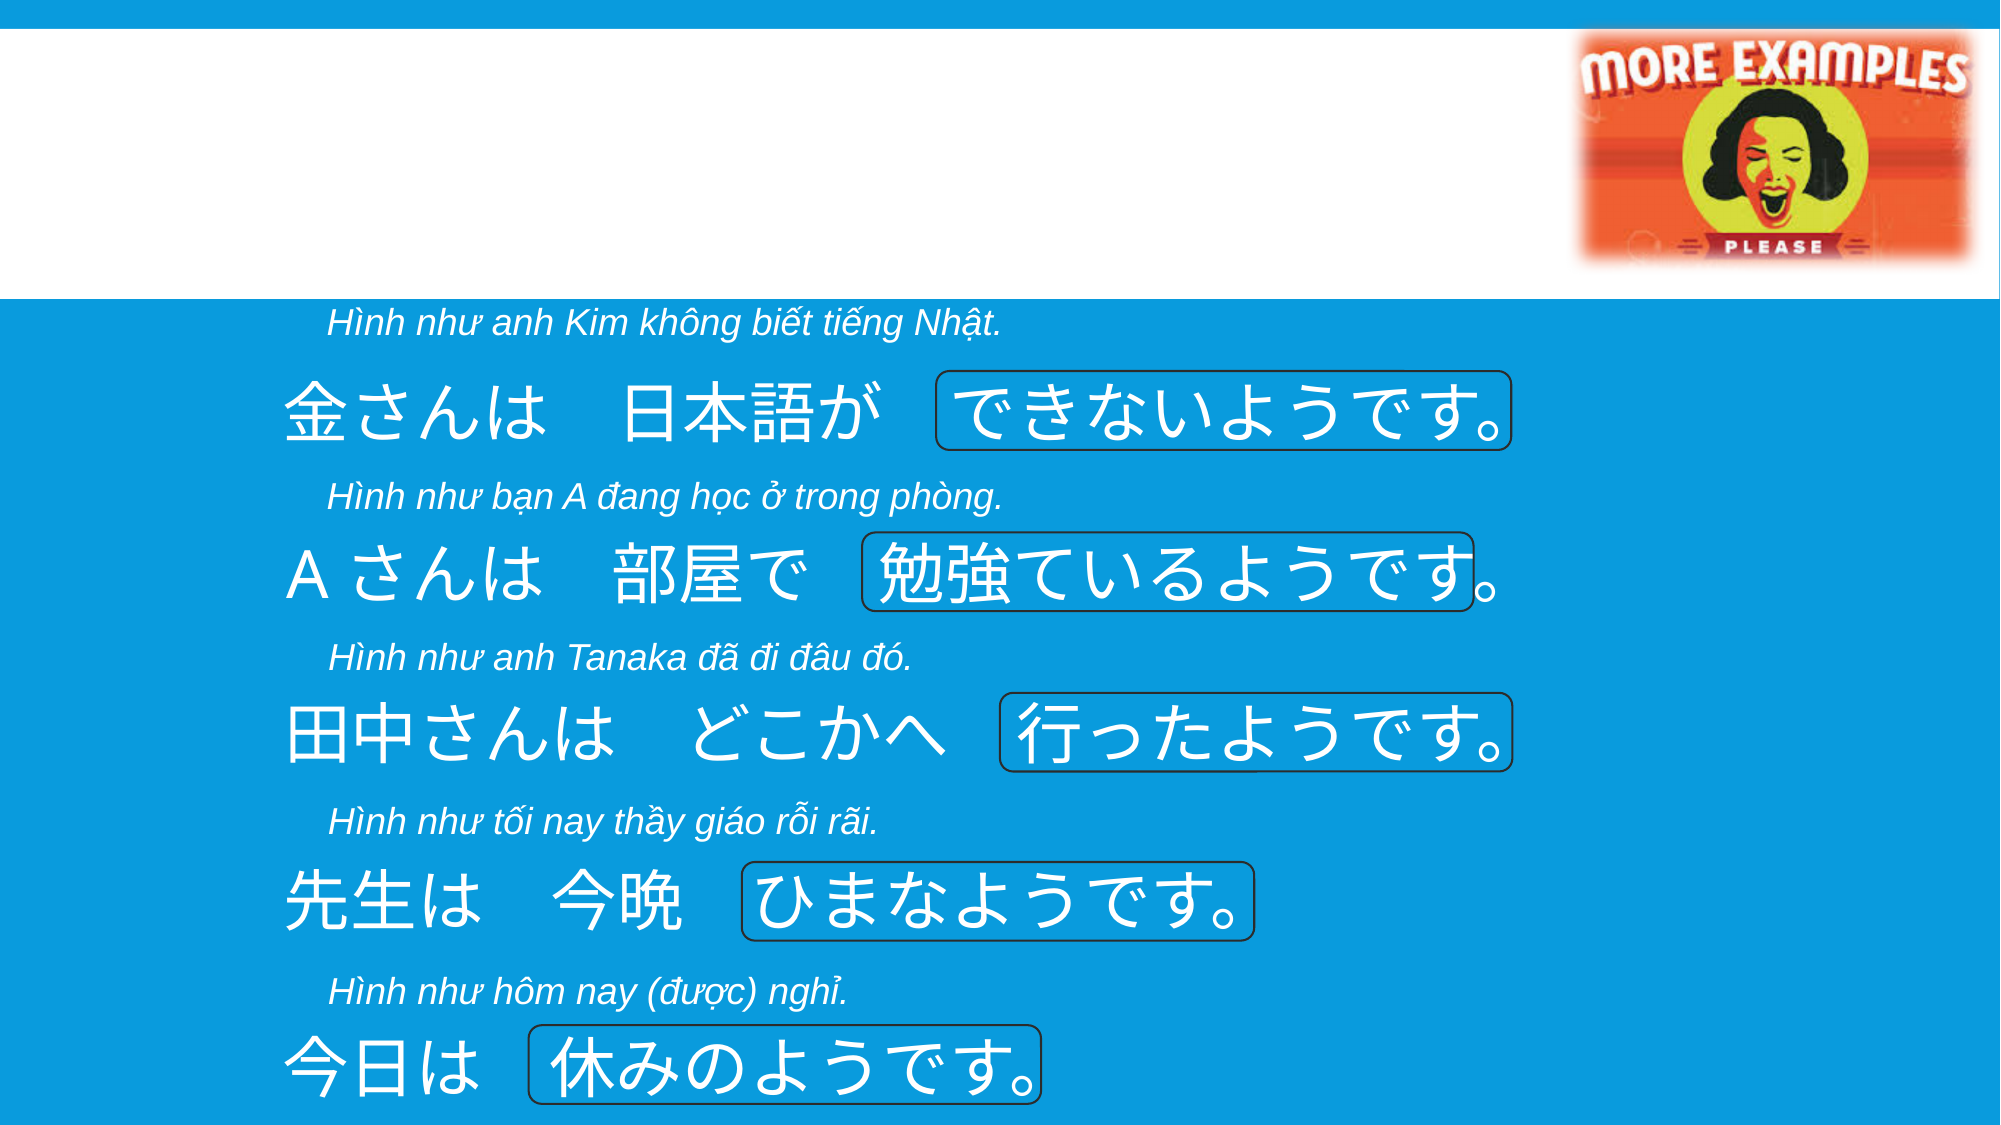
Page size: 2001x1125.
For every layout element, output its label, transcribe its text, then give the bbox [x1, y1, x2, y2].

picture [1564, 23, 1986, 276]
text_box [998, 691, 1514, 773]
text_box 田中さんは どこかへ 行ったようです。 [263, 681, 1565, 783]
text_box Hình như hôm nay (được) nghỉ. [312, 959, 1101, 1020]
text_box [935, 369, 1513, 451]
text_box Hình như anh Kim không biết tiếng Nhật. [311, 289, 1087, 350]
text_box [861, 531, 1475, 613]
text_box 金さんは 日本語が できないようです。 [261, 359, 1564, 462]
text_box Hình như tối nay thầy giáo rỗi rãi. [312, 789, 1101, 848]
text_box Aさんは 部屋で 勉強ているようです。 [261, 521, 1564, 623]
text_box [527, 1024, 1043, 1105]
text_box Hình như bạn A đang học ở trong phòng. [311, 464, 1099, 521]
text_box Hình như anh Tanaka đã đi đâu đó. [313, 625, 988, 681]
text_box 先生は 今晩 ひまなようです。 [263, 848, 1290, 950]
text_box [740, 860, 1256, 942]
text_box 今日は 休みのようです。 [261, 1014, 1069, 1117]
